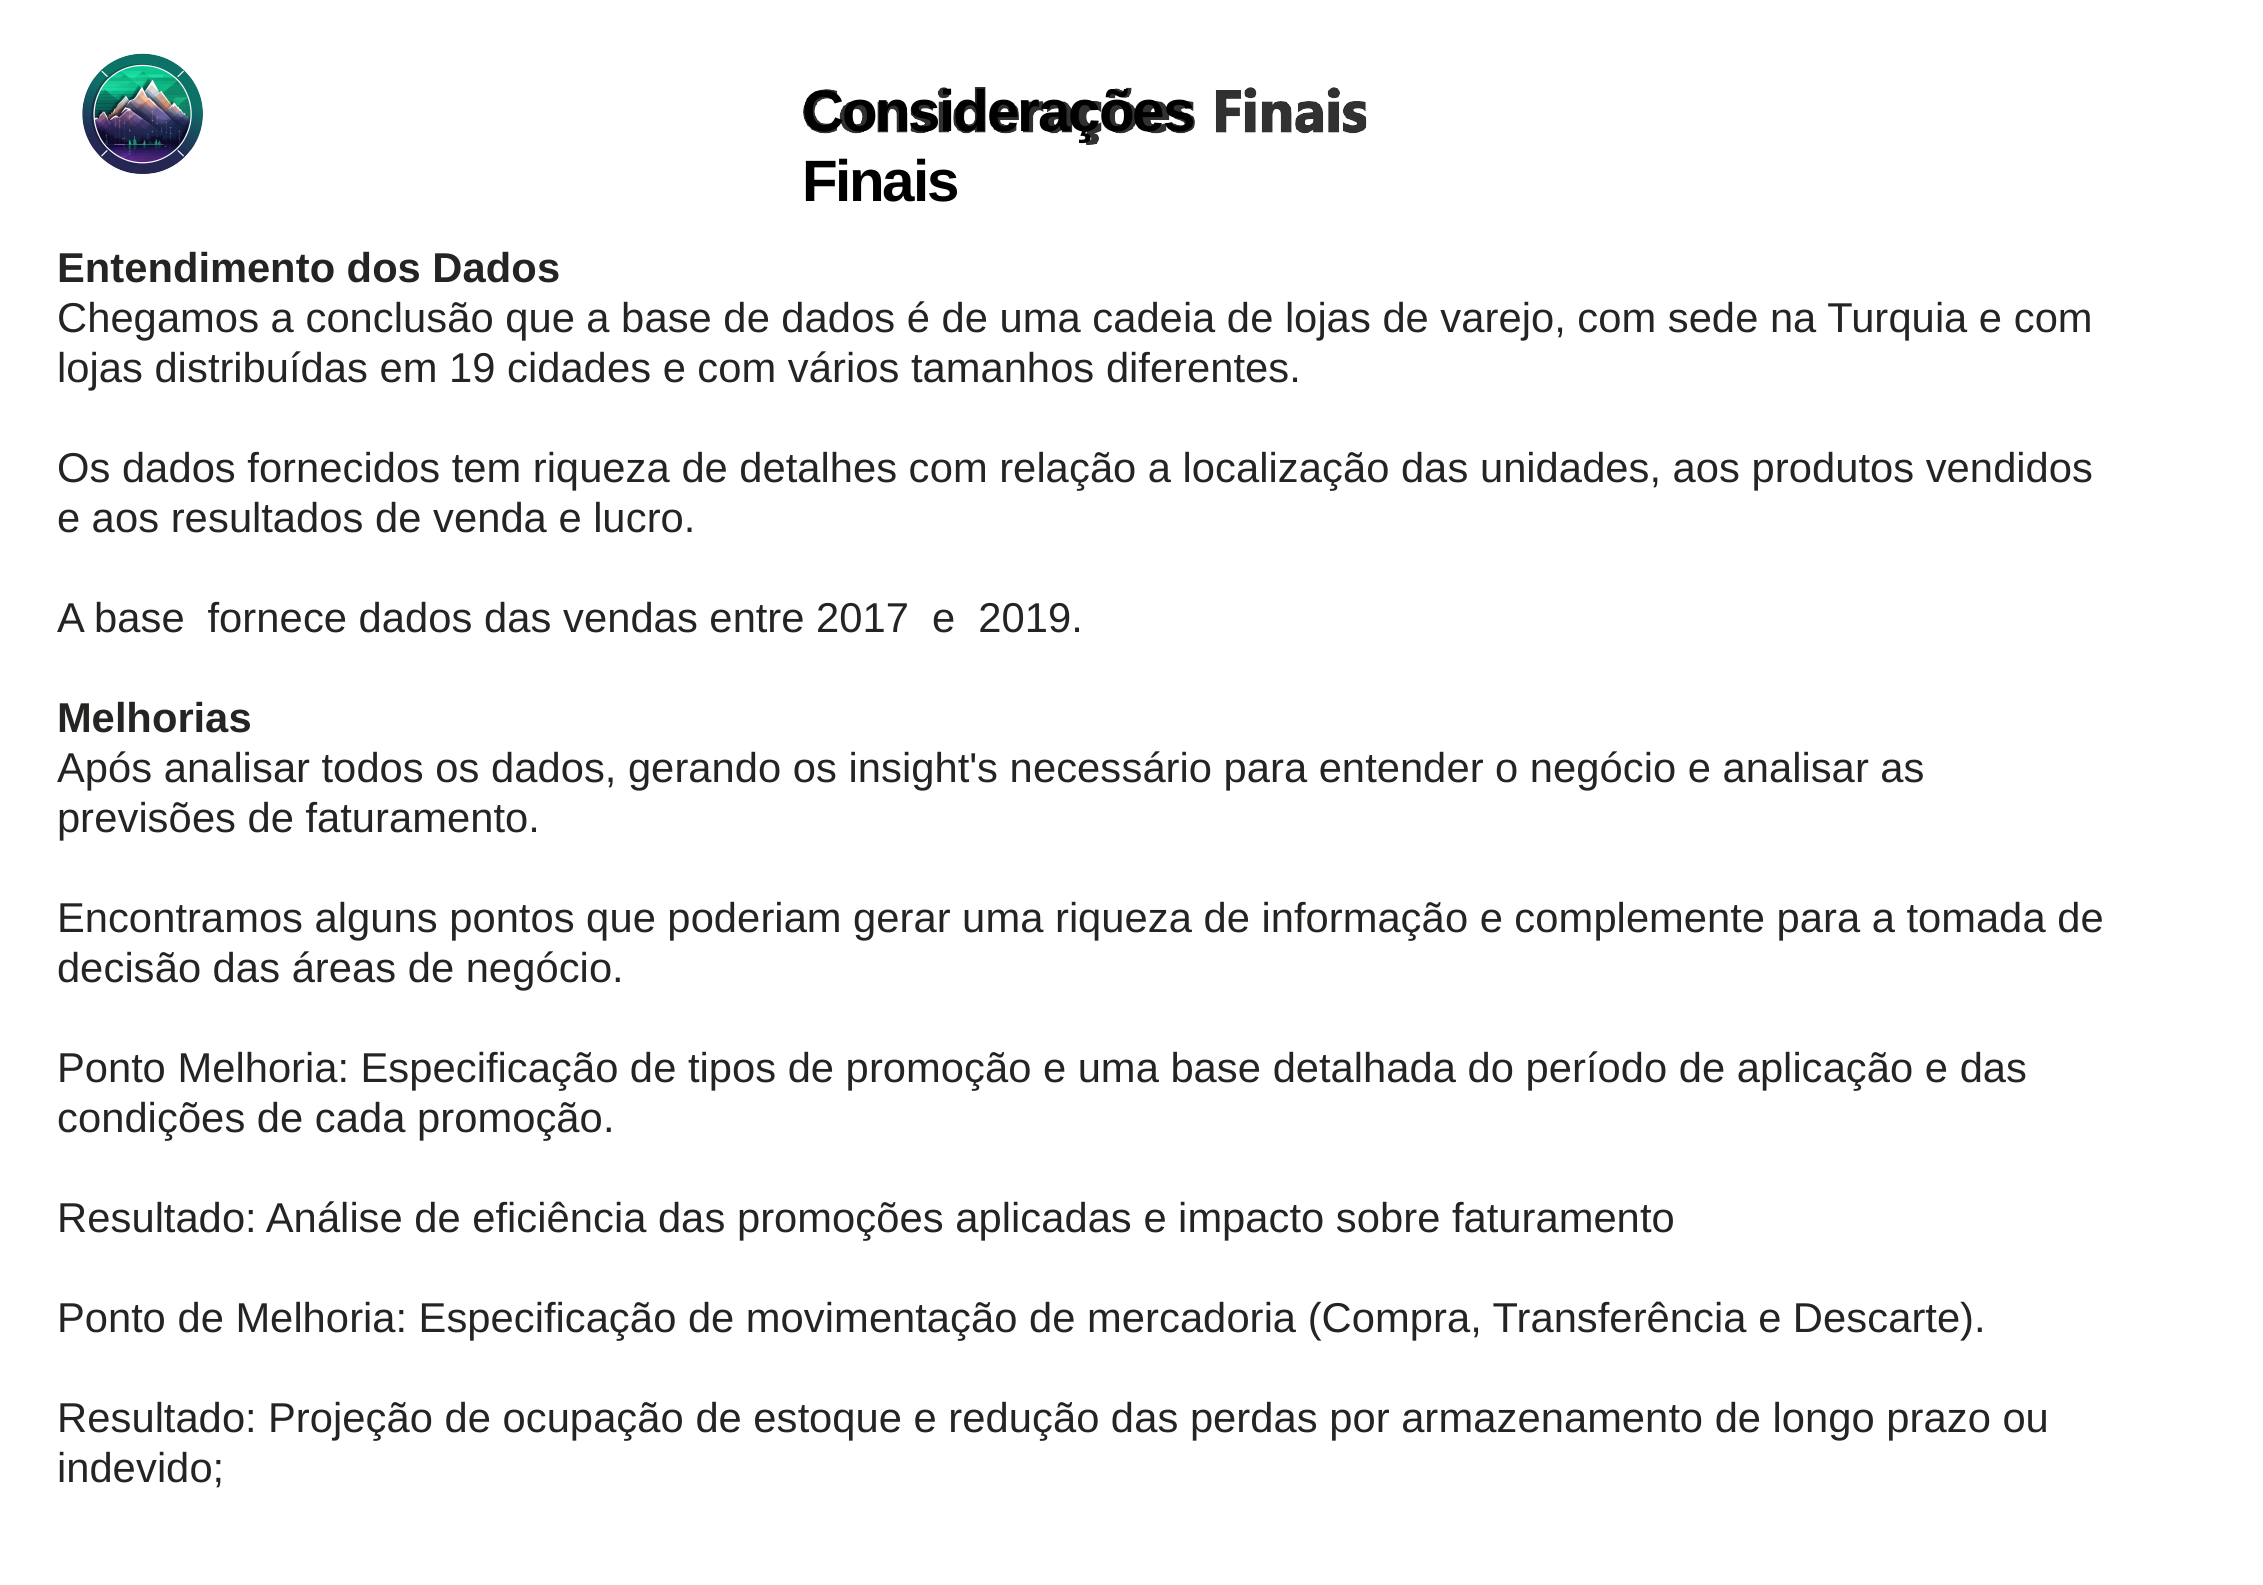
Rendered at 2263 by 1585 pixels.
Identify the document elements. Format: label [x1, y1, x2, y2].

text_box [37, 37, 2132, 1546]
